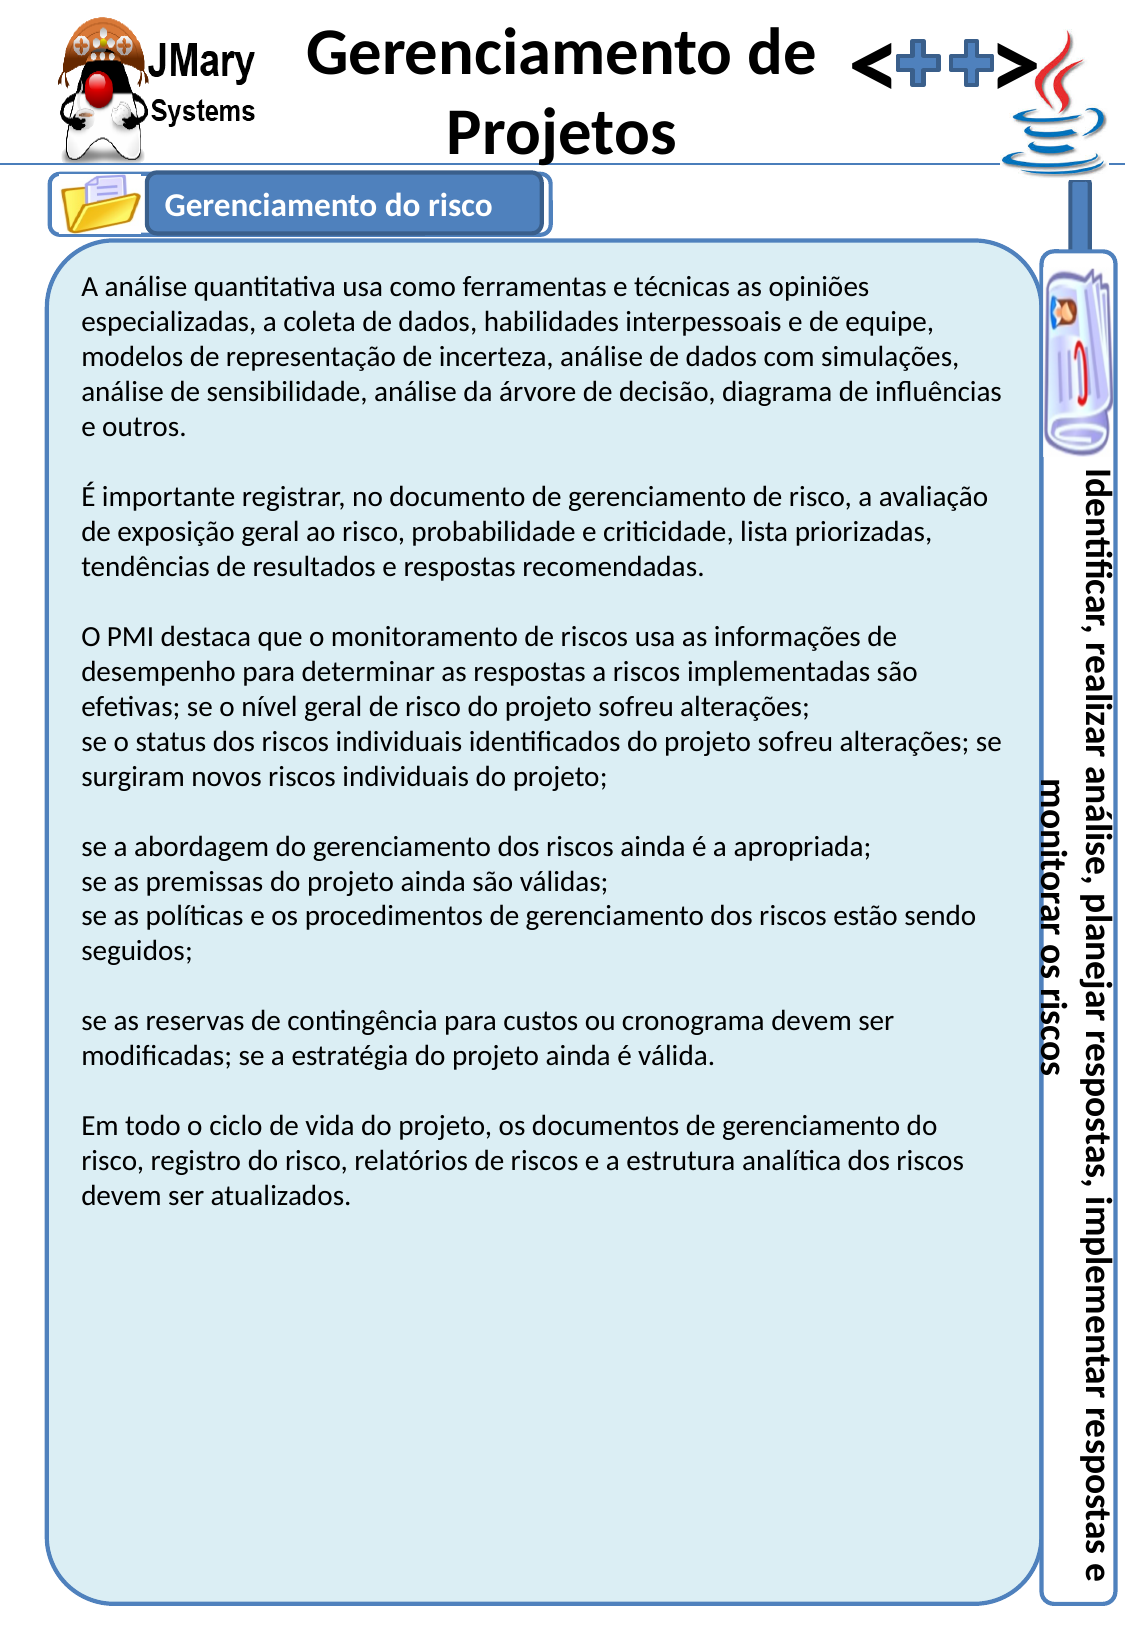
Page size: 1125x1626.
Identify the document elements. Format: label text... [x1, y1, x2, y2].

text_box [1041, 251, 1116, 1605]
picture [46, 15, 258, 163]
text_box < [834, 173, 943, 432]
text_box > [974, 0, 1090, 163]
text_box [949, 39, 974, 87]
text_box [49, 172, 551, 235]
text_box A análise quantitativa usa como ferramentas e técnicas as opiniões especializadas, a coleta de dados, habilidades interpessoais e de equipe, modelos de representação de incerteza, análise de dados com simulações, análise de sensibilidade, análise da árvore de decisão, diagrama de influências e outros. É importante registrar, no documento de gerenciamento de risco, a avaliação de exposição geral ao risco, probabilidade e criticidade, lista priorizadas, tendências de resultados e respostas recomendadas. O PMI destaca que o monitoramento de riscos usa as informações de desempenho para determinar as respostas a riscos implementadas são efetivas; se o nível geral de risco do projeto sofreu alterações; se o status dos riscos individuais identificados do projeto sofreu alterações; se surgiram novos riscos individuais do projeto; se a abordagem do gerenciamento dos riscos ainda é a apropriada; se as premissas do projeto ainda são válidas; se as políticas e os procedimentos de gerenciamento dos riscos estão sendo seguidos; se as reservas de contingência para custos ou cronograma devem ser modificadas; se a estratégia do projeto ainda é válida. Em todo o ciclo de vida do projeto, os documentos de gerenciamento do risco, registro do risco, relatórios de riscos e a estrutura analítica dos riscos devem ser atualizados. [44, 238, 1036, 1606]
picture [1000, 28, 1110, 180]
text_box > [974, 173, 1090, 432]
text_box < [834, 0, 943, 163]
text_box Gerenciamento de Projetos [259, 15, 866, 160]
